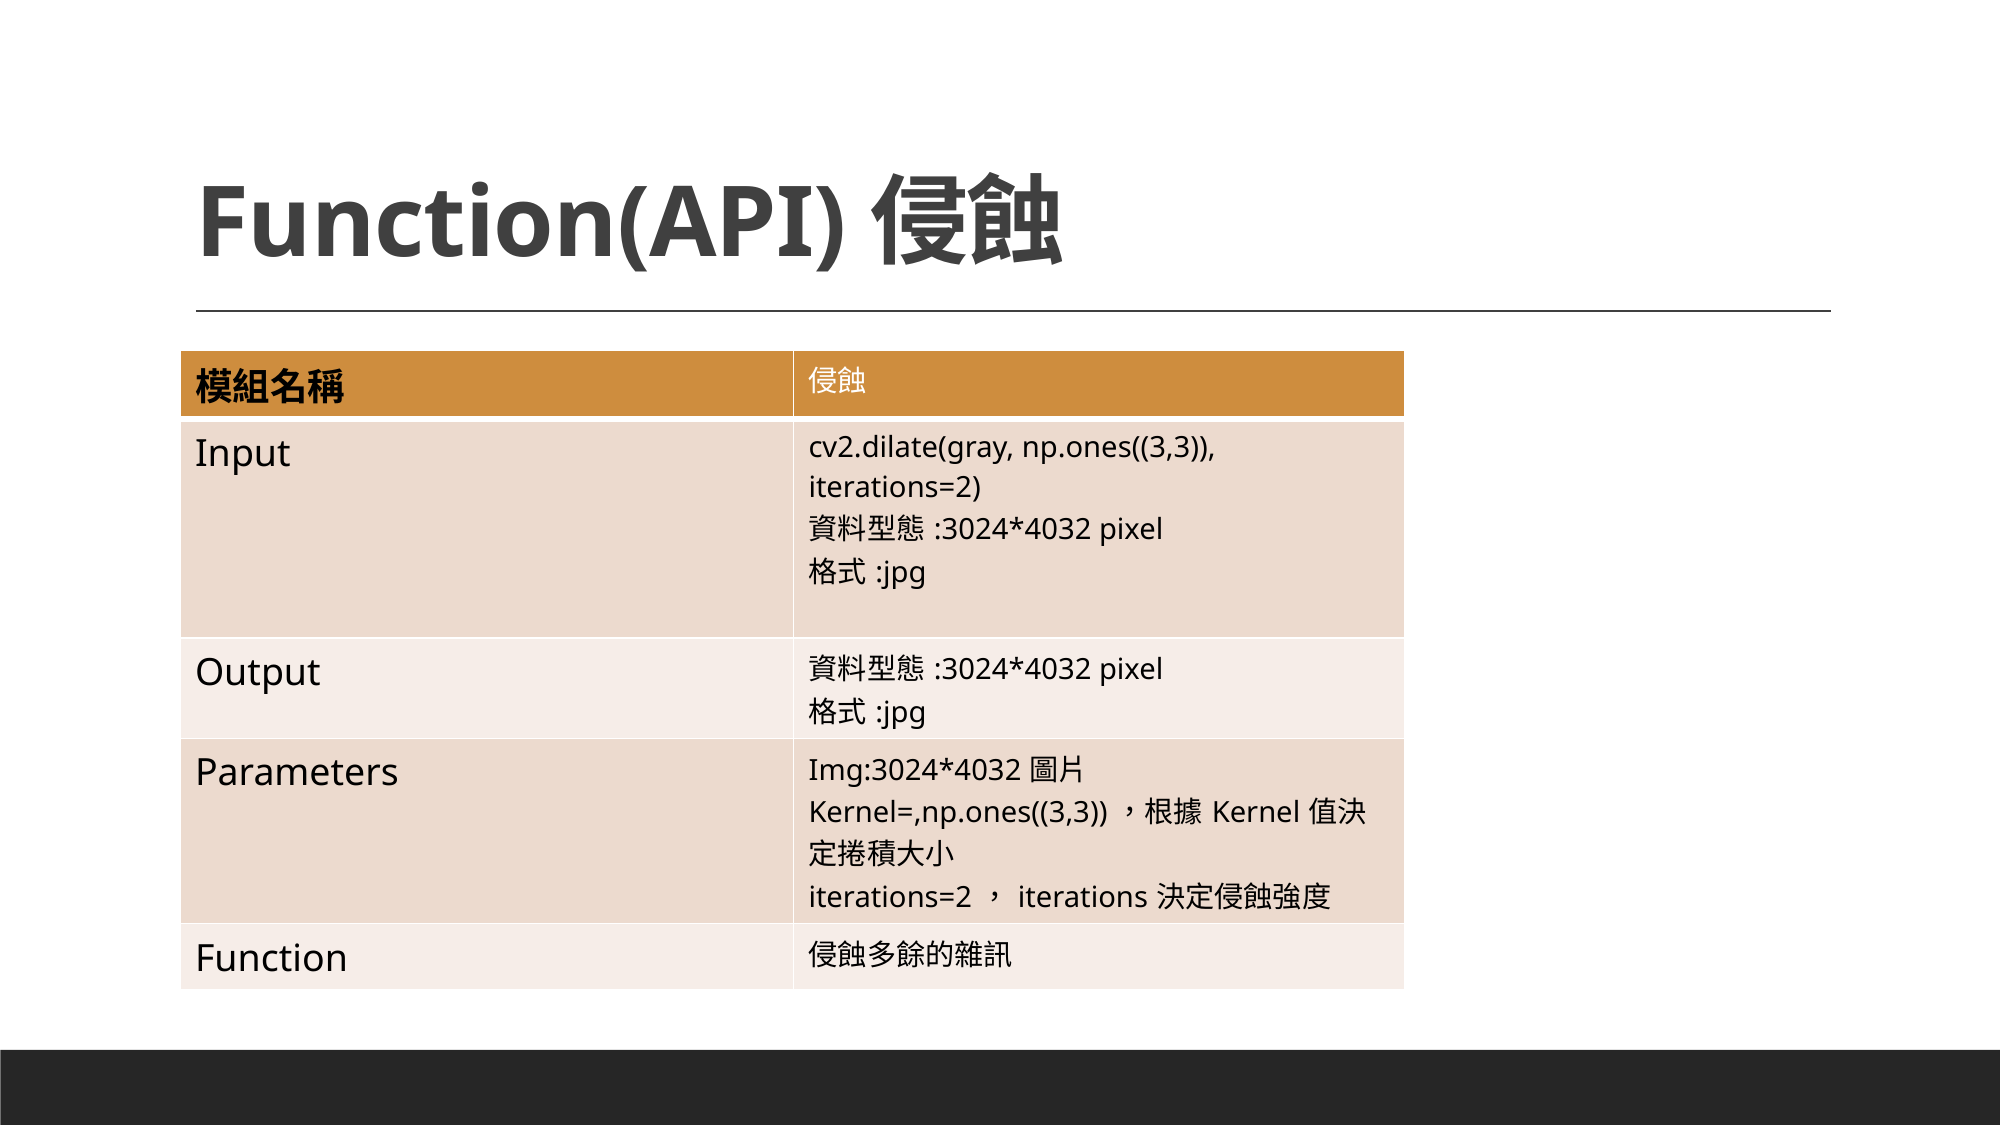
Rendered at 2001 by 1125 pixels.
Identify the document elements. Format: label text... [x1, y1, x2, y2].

table_cell cv2.dilate(gray, np.ones((3,3)), iterations=2) 資料型態:3024*4032 pixel 格式:jpg [794, 422, 1404, 637]
title Function(API)侵蝕 [180, 47, 1830, 285]
table_cell Output [181, 639, 793, 738]
table_header 模組名稱 [181, 351, 793, 416]
table_cell Function [181, 924, 793, 989]
table_cell Input [181, 422, 793, 637]
table_cell 侵蝕多餘的雜訊 [794, 924, 1404, 989]
table_header 侵蝕 [794, 351, 1404, 416]
table_cell 資料型態:3024*4032 pixel 格式:jpg [794, 639, 1404, 738]
table_cell Parameters [181, 739, 793, 923]
table_cell Img:3024*4032圖片 Kernel=,np.ones((3,3))，根據Kernel值決定捲積大小 iterations=2，iterations決定侵蝕強度 [794, 739, 1404, 923]
